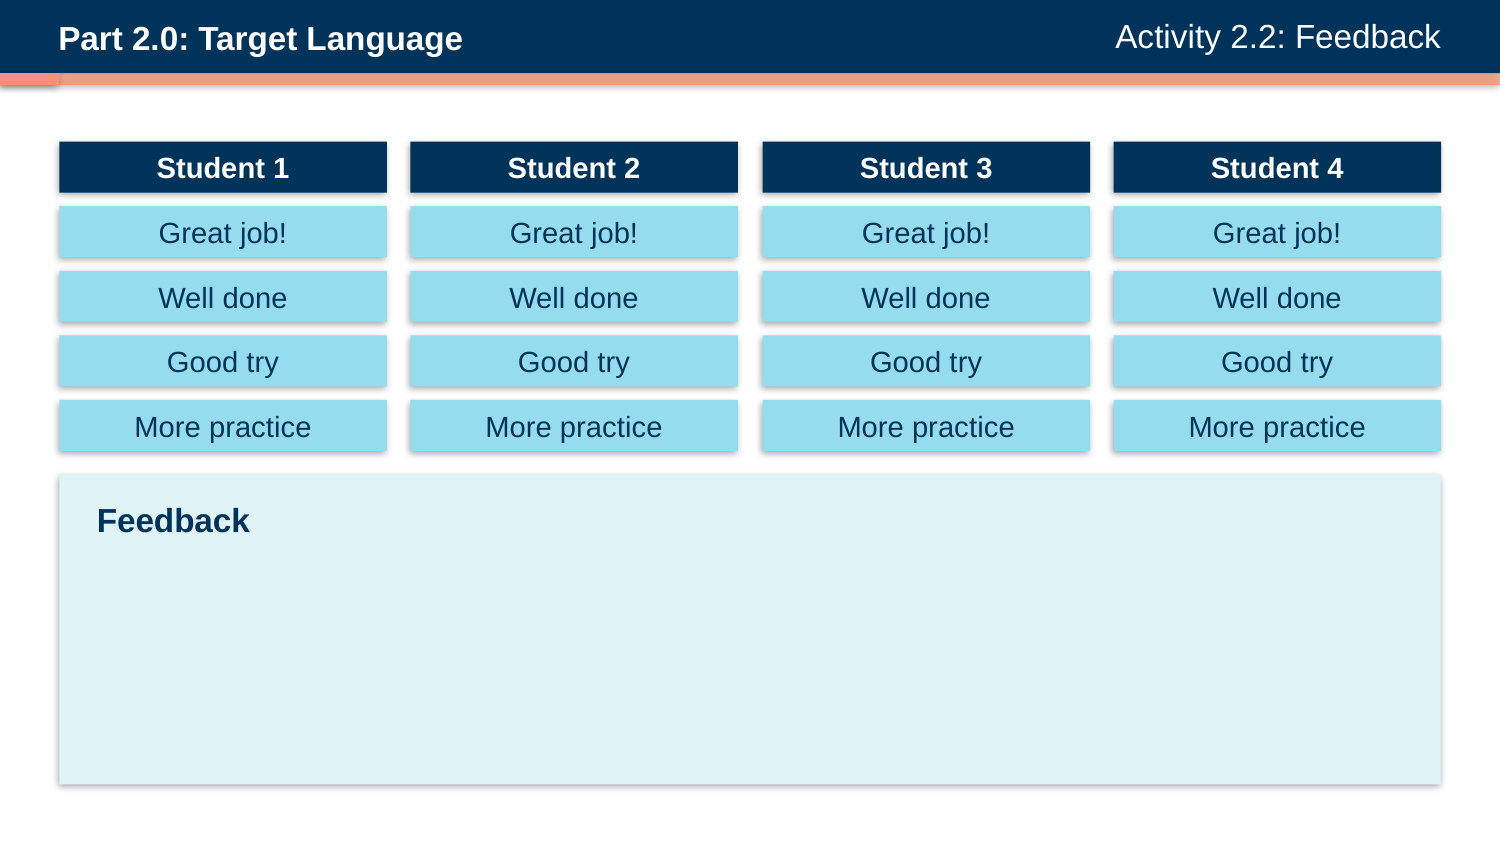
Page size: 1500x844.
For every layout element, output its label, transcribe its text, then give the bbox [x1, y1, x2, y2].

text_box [0, 72, 1500, 86]
text_box [0, 0, 1500, 72]
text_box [59, 141, 388, 452]
text_box [59, 473, 1441, 785]
text_box Feedback [96, 498, 458, 539]
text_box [1113, 141, 1442, 452]
text_box Part 2.0: Target Language [58, 17, 907, 58]
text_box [762, 141, 1091, 452]
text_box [410, 141, 739, 452]
text_box Activity 2.2: Feedback [910, 15, 1442, 59]
